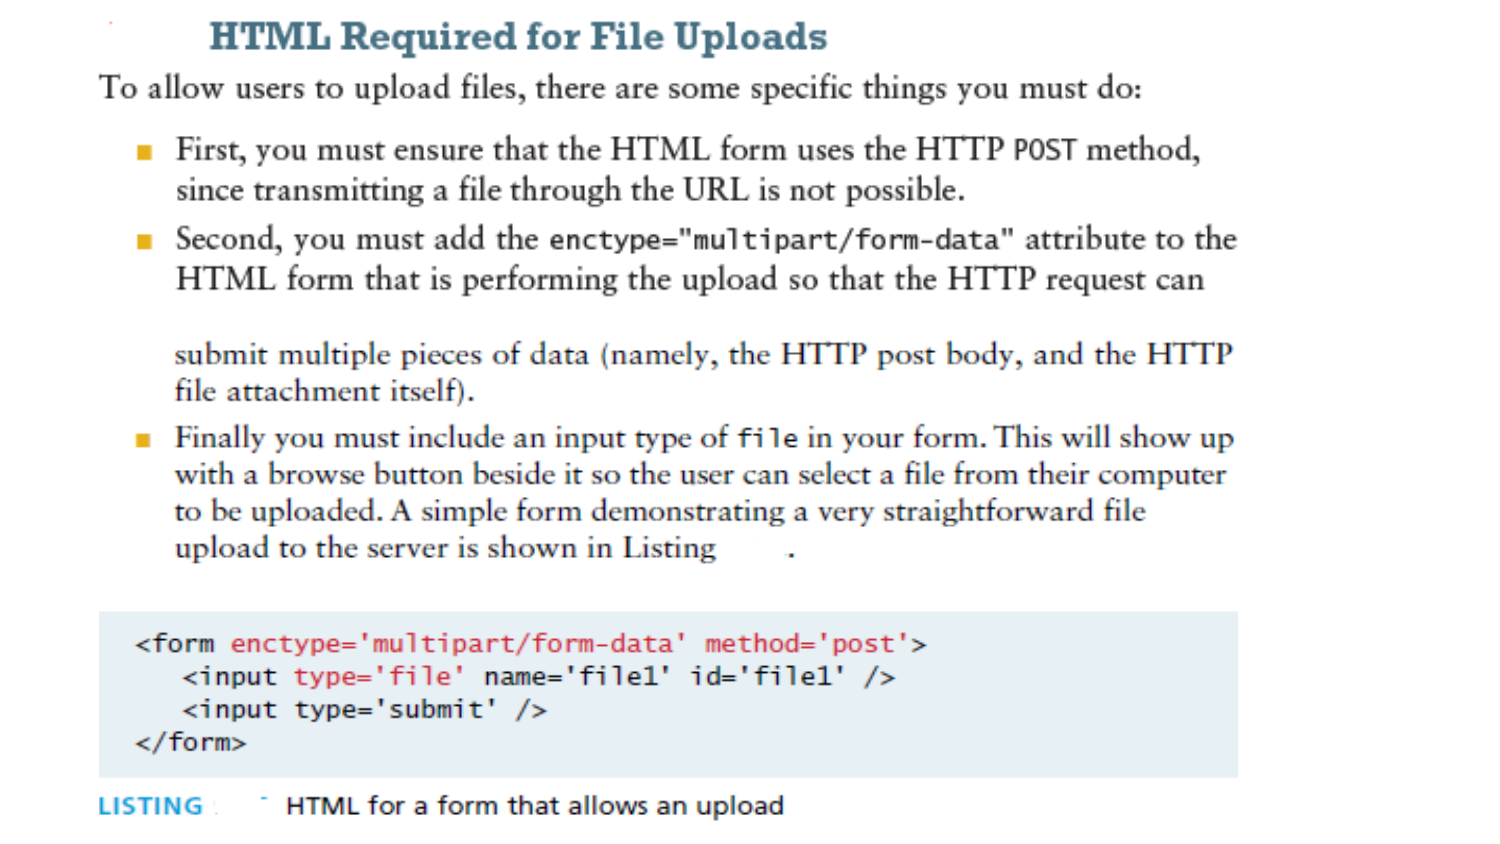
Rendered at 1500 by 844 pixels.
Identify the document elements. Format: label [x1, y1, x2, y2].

picture [87, 0, 1261, 844]
